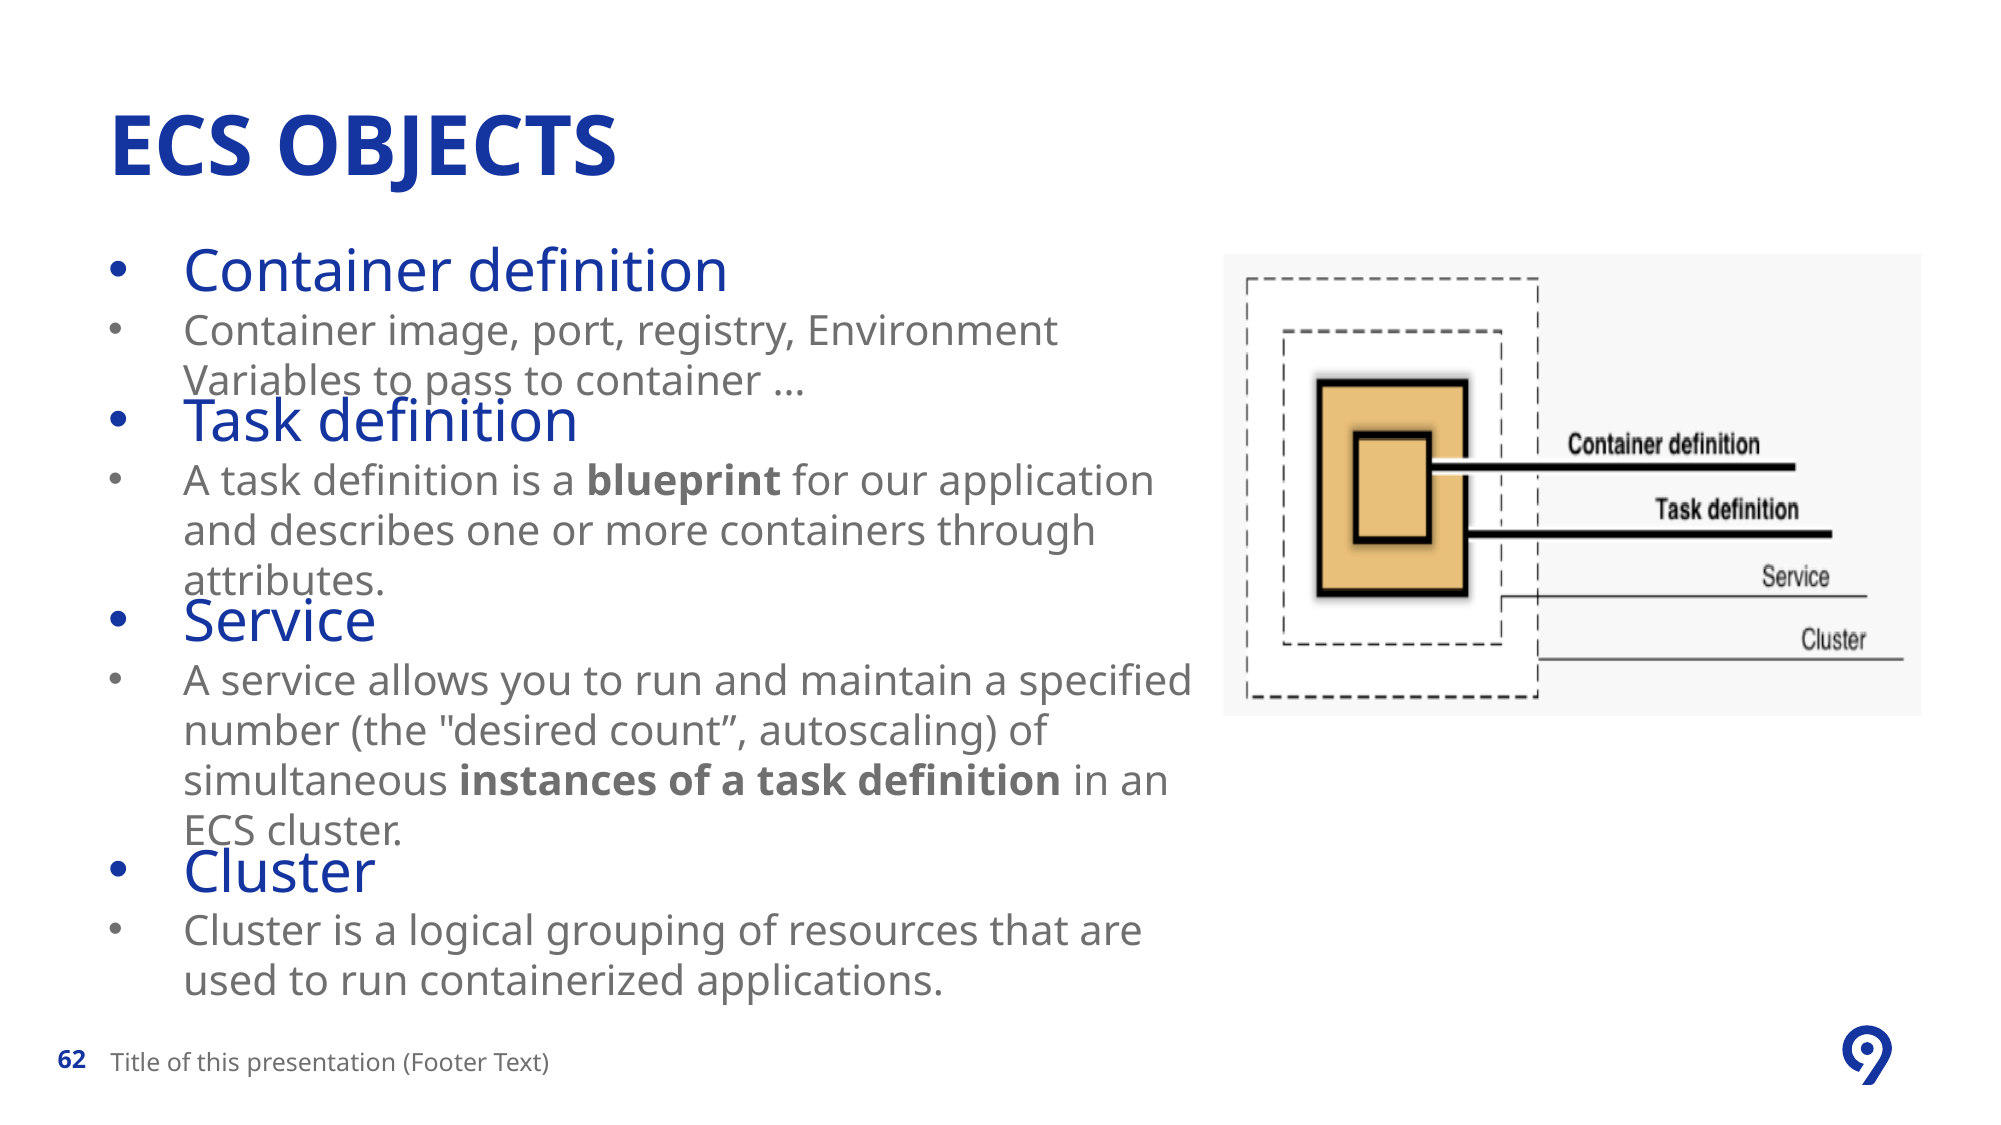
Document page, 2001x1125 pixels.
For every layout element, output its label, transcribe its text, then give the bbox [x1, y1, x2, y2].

title ECS Objects [108, 84, 1865, 225]
list Container definition Container image, port, registry, Environment Variables to pass to container … Task definition A task definition is a blueprint for our application and describes one or more containers through attributes. Service A service allows you to run and maintain a specified number (the "desired count”, autoscaling) of simultaneous instances of a task definition in an ECS cluster. Cluster Cluster is a logical grouping of resources that are used to run containerized applications. [108, 253, 1211, 988]
footer Title of this presentation (Footer Text) [110, 1045, 1573, 1077]
picture [1210, 246, 1935, 741]
slide_number 62 [57, 1045, 103, 1077]
